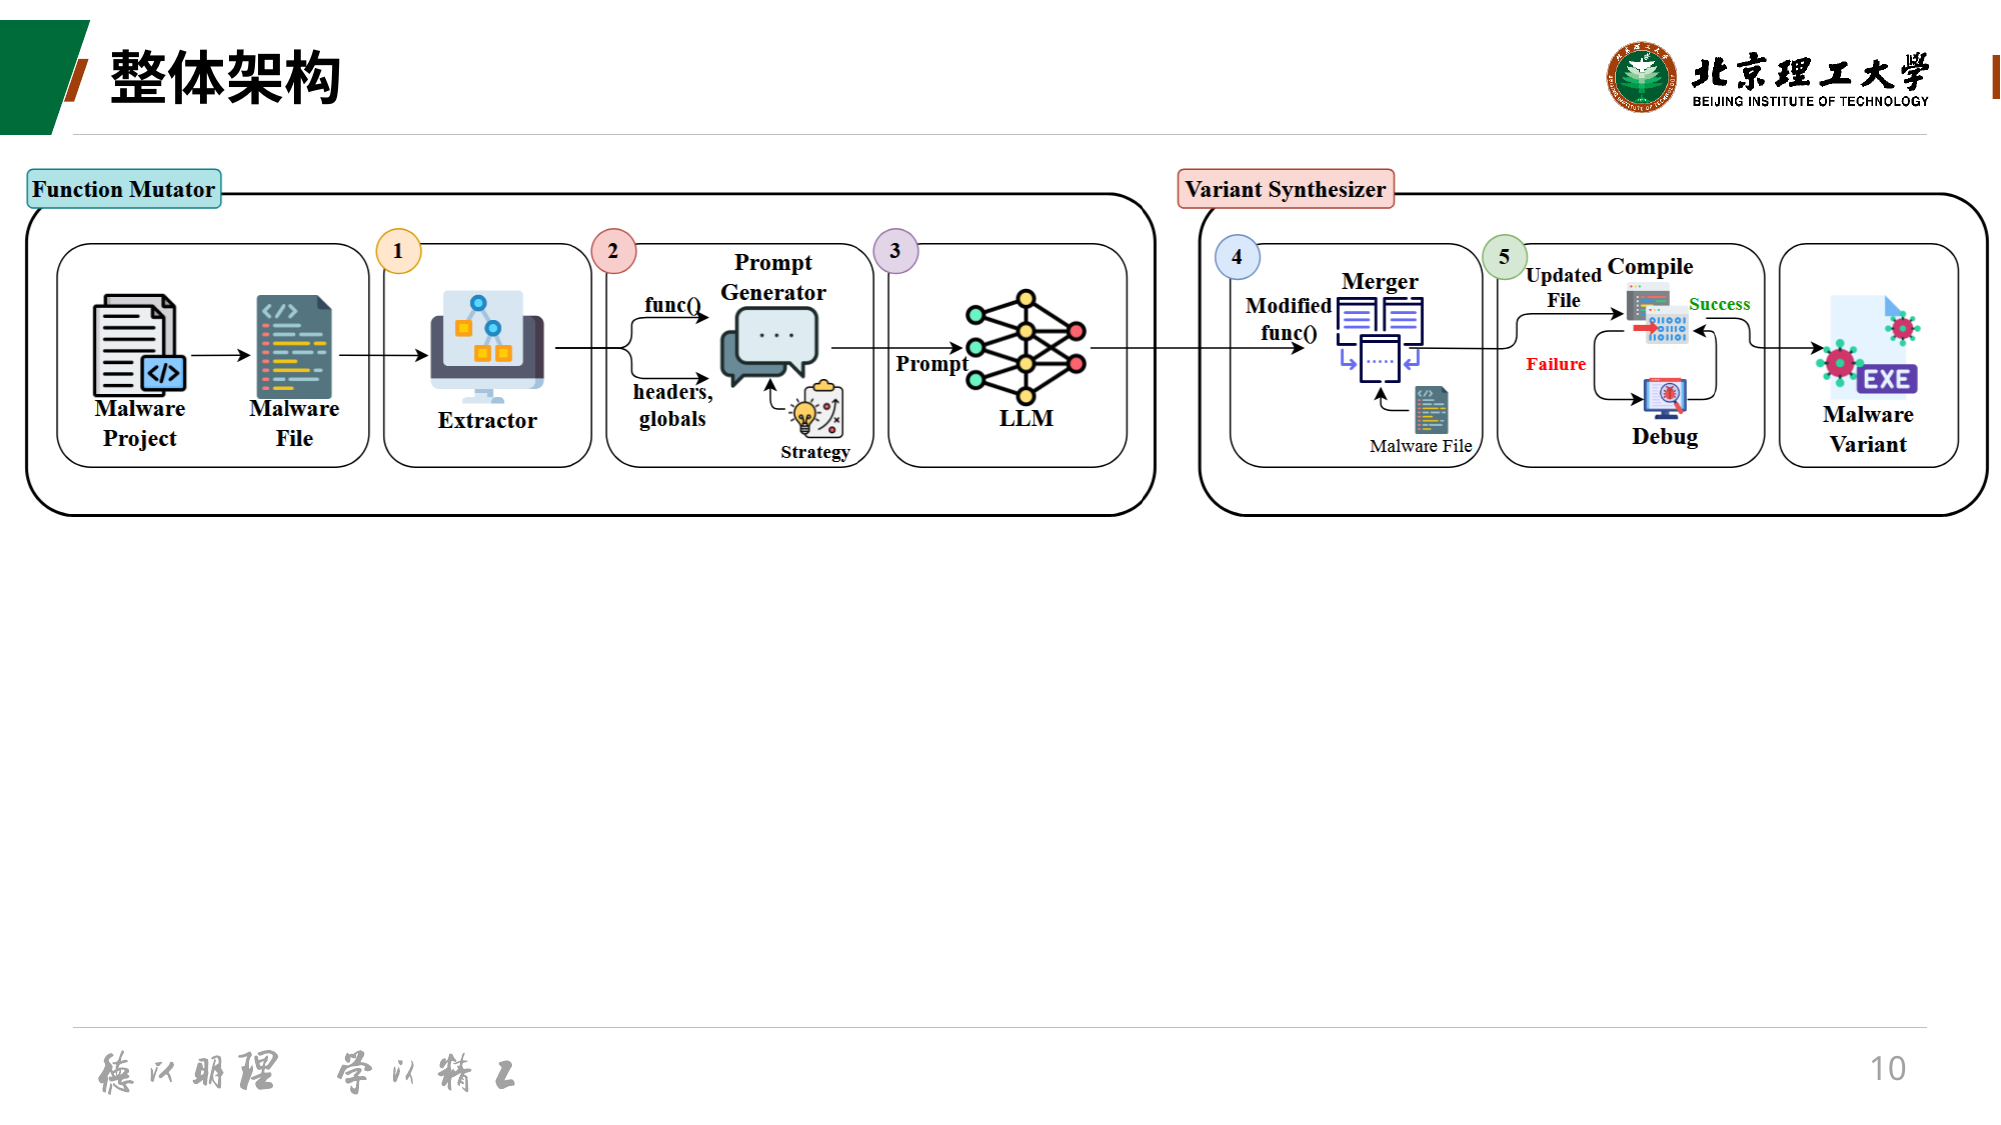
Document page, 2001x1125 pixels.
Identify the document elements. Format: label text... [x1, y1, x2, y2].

picture [1606, 41, 1929, 113]
picture [0, 150, 2000, 540]
title 整体架构 [94, 41, 1513, 120]
